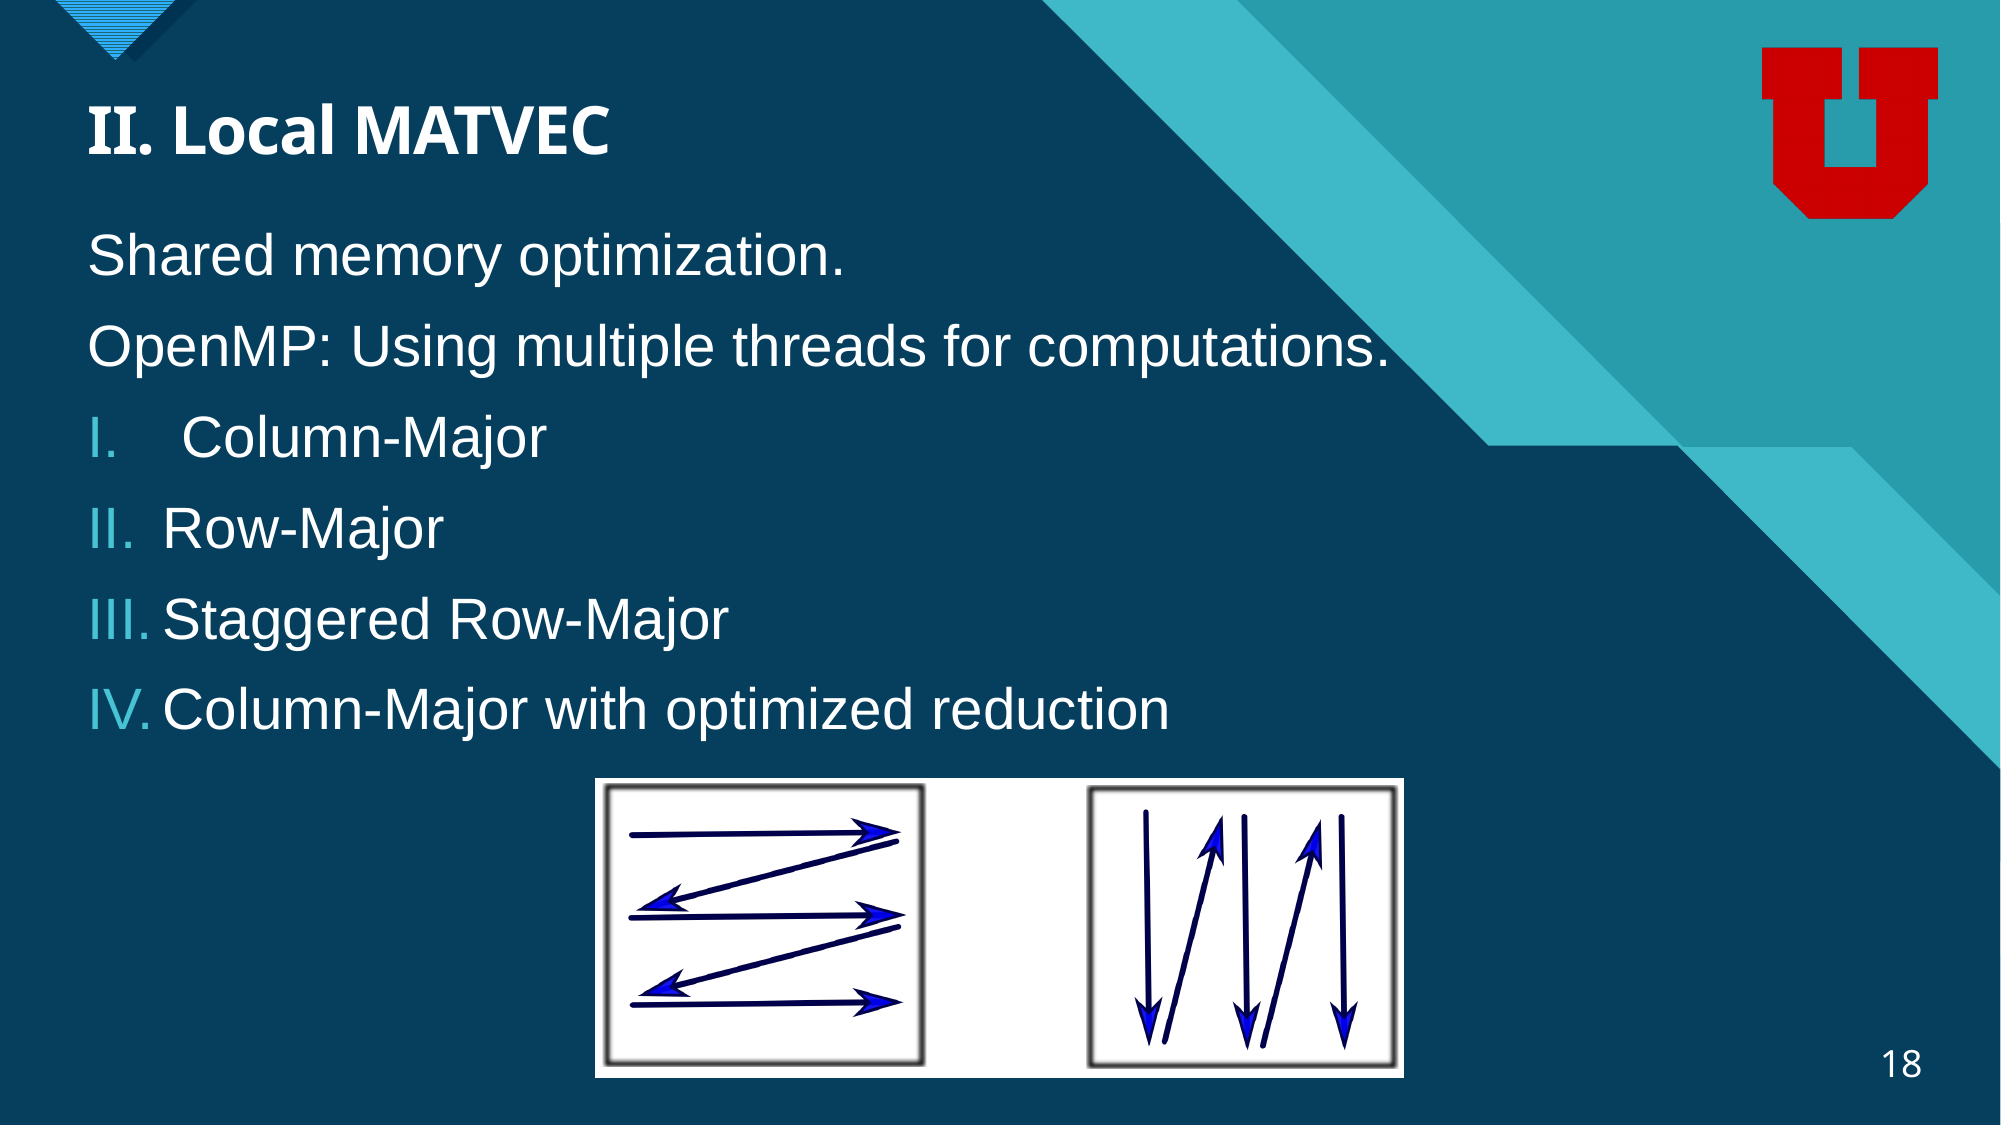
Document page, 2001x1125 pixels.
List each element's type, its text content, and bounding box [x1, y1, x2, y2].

slide_number 18 [1845, 1035, 1938, 1096]
title II. Local MATVEC [72, 89, 1762, 177]
list Shared memory optimization. OpenMP: Using multiple threads for computations. Column-Major Row-Major Staggered Row-Major Column-Major with optimized reduction [72, 210, 1427, 882]
picture [596, 779, 1403, 1077]
picture [1762, 45, 1938, 221]
